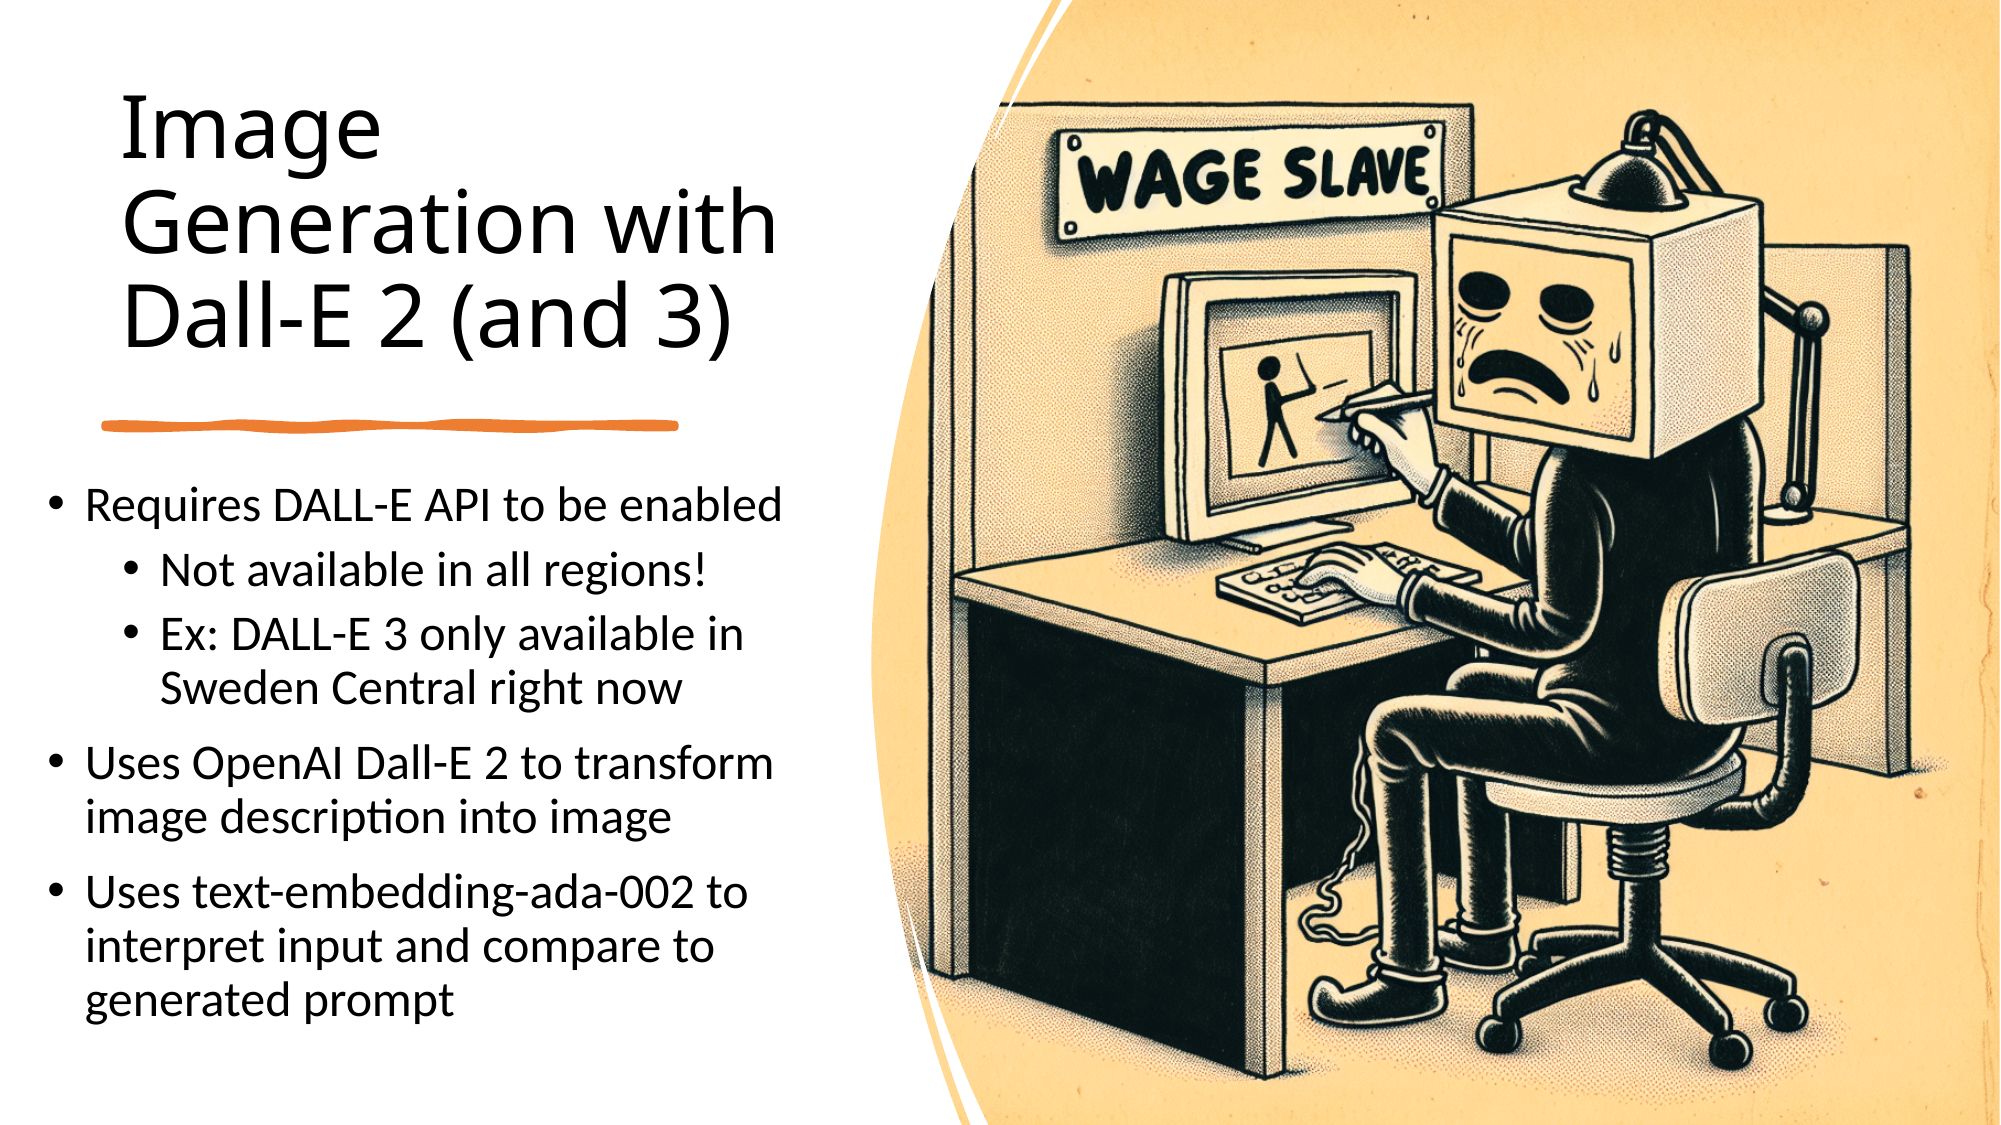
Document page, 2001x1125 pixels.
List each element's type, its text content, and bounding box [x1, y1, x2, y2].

picture [871, 0, 2000, 1125]
list Requires DALL-E API to be enabled Not available in all regions! Ex: DALL-E 3 only available in Sweden Central right now Uses OpenAI Dall-E 2 to transform image description into image Uses text-embedding-ada-002 to interpret input and compare to generated prompt [32, 471, 871, 1084]
title Image Generation with Dall-E 2 (and 3) [105, 53, 822, 375]
text_box [103, 421, 676, 431]
text_box [0, 0, 871, 1125]
